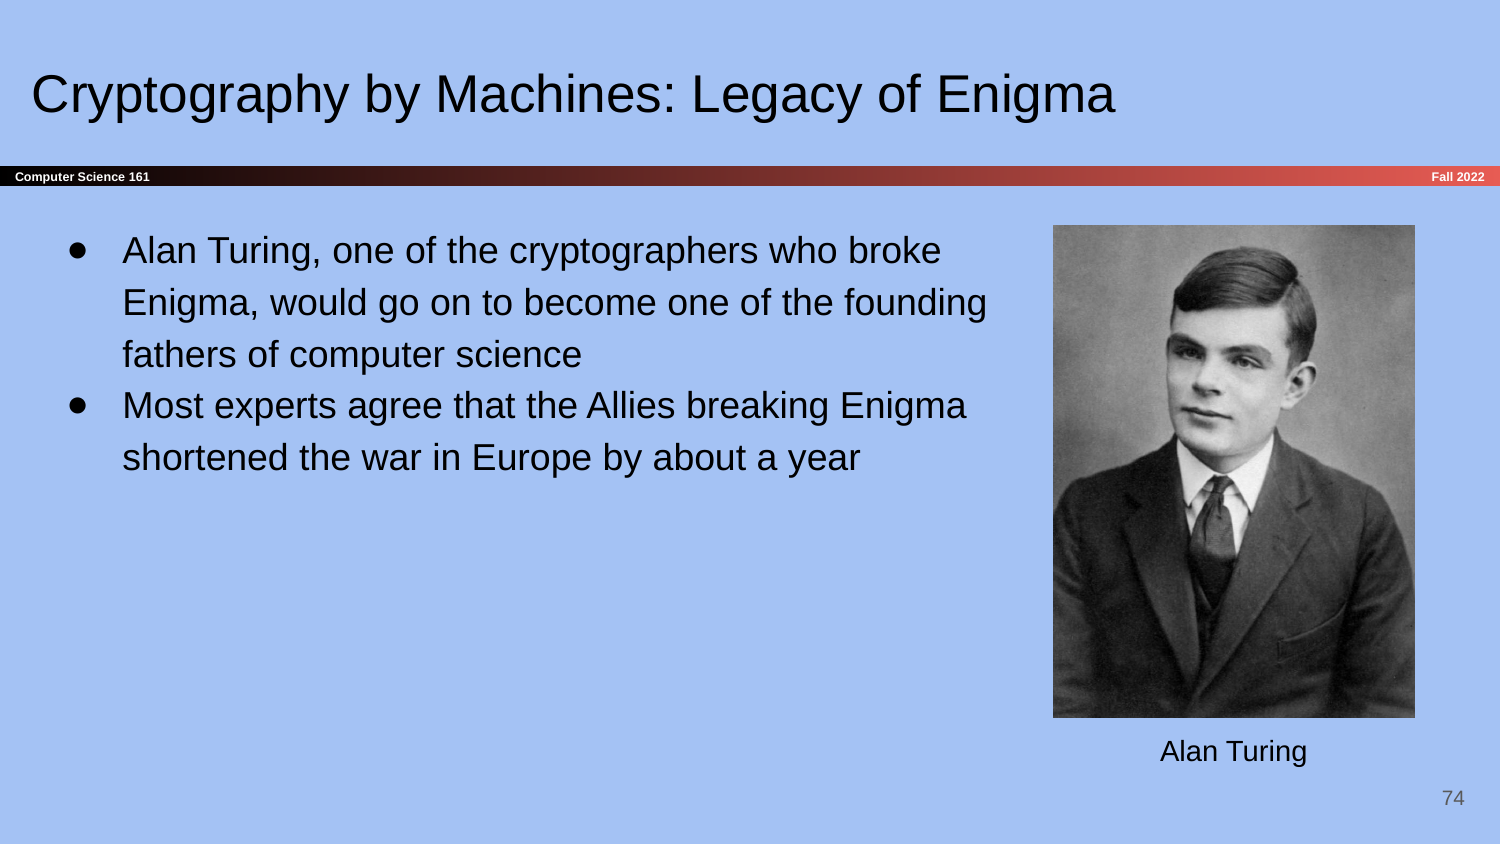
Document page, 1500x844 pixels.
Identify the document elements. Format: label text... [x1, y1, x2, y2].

slide_number ‹#› [1389, 764, 1480, 830]
title Cryptography by Machines: Legacy of Enigma [16, 44, 1415, 139]
list Alan Turing, one of the cryptographers who broke Enigma, would go on to become one of the founding fathers of computer science Most experts agree that the Allies breaking Enigma shortened the war in Europe by about a year [32, 204, 1033, 497]
picture [1052, 225, 1415, 718]
text_box Alan Turing [1053, 725, 1415, 783]
